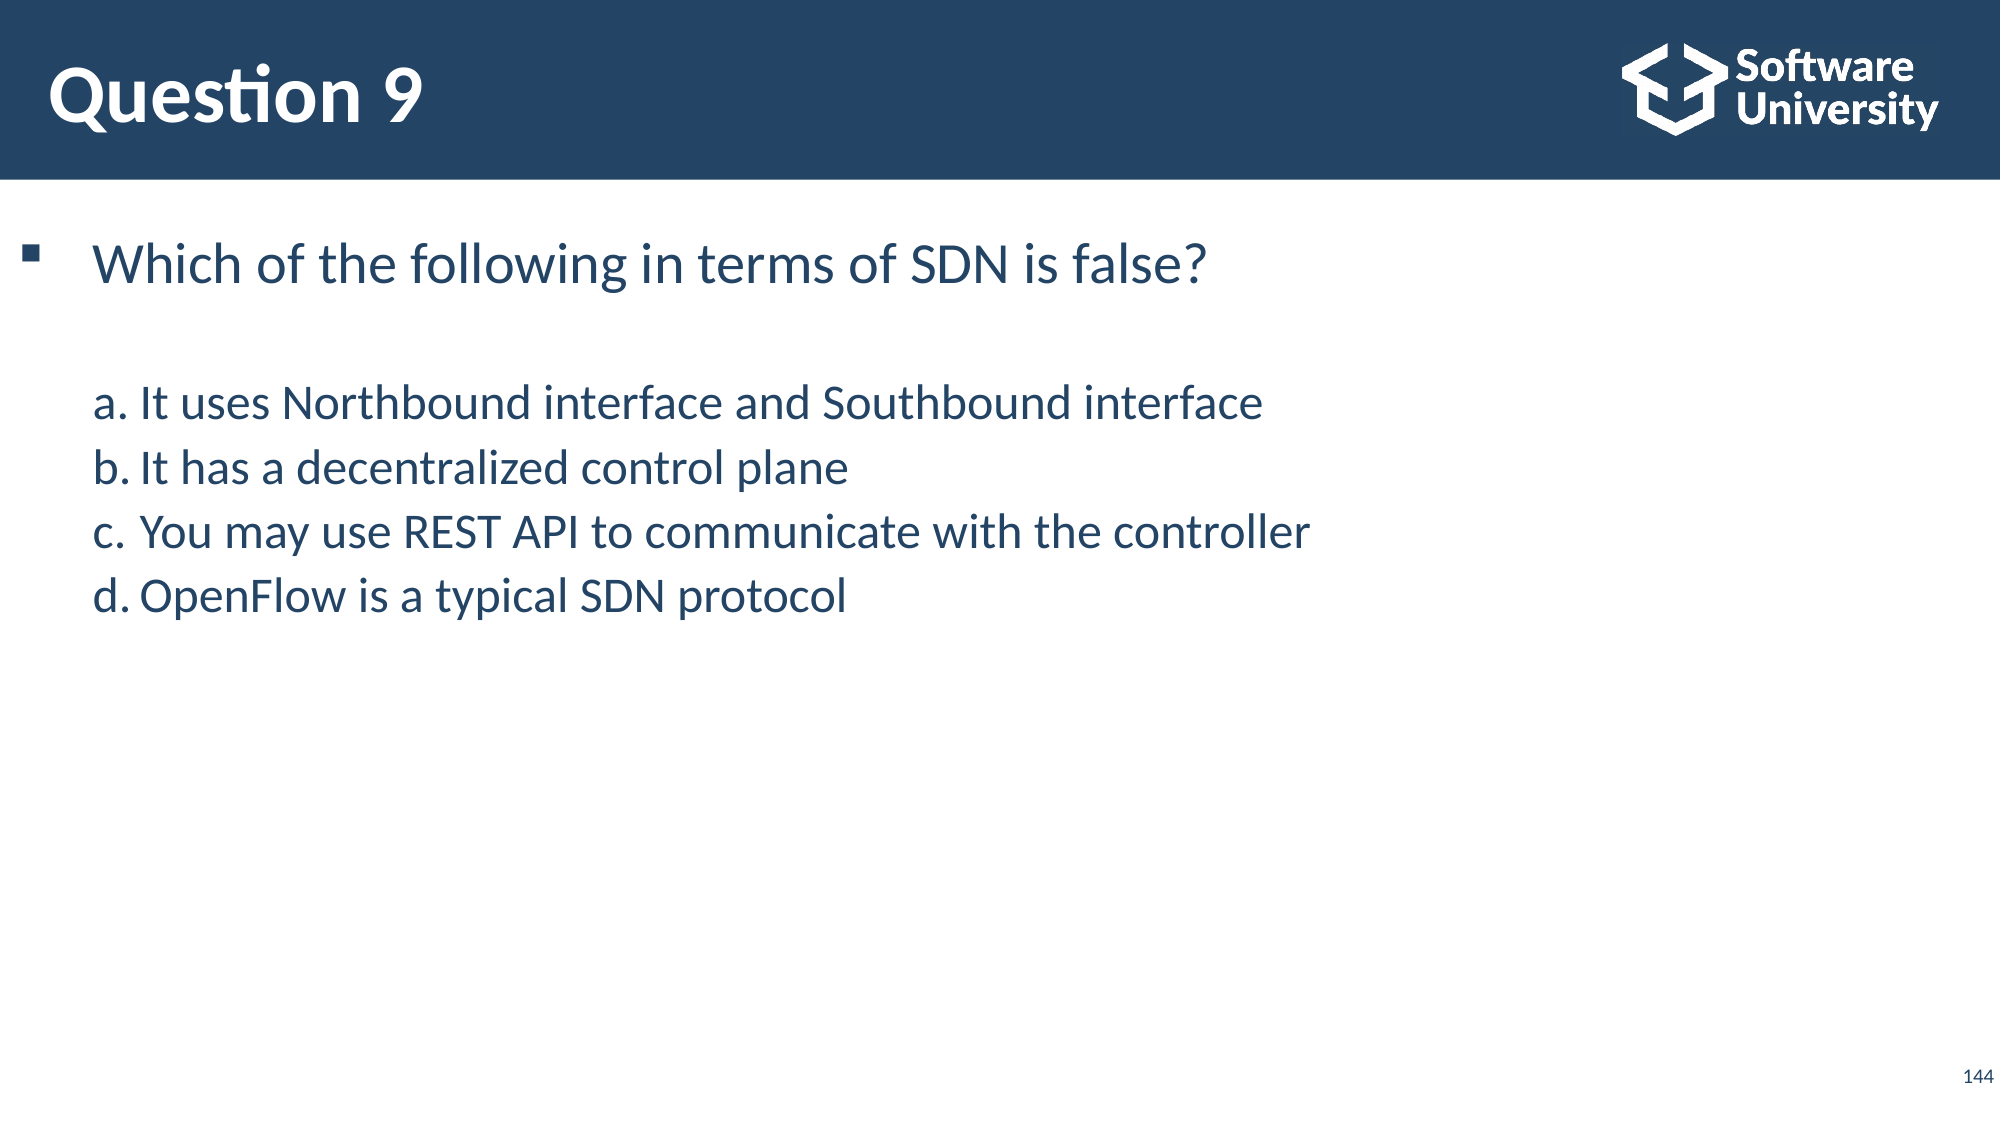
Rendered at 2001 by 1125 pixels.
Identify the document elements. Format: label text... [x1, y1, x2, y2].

picture [1622, 43, 1939, 136]
title Question 9 [31, 16, 1591, 162]
slide_number 144 [1929, 1049, 2000, 1100]
list Which of the following in terms of SDN is false? It uses Northbound interface and Southbound interface It has a decentralized control plane You may use REST API to communicate with the controller OpenFlow is a typical SDN protocol [0, 214, 1930, 1007]
